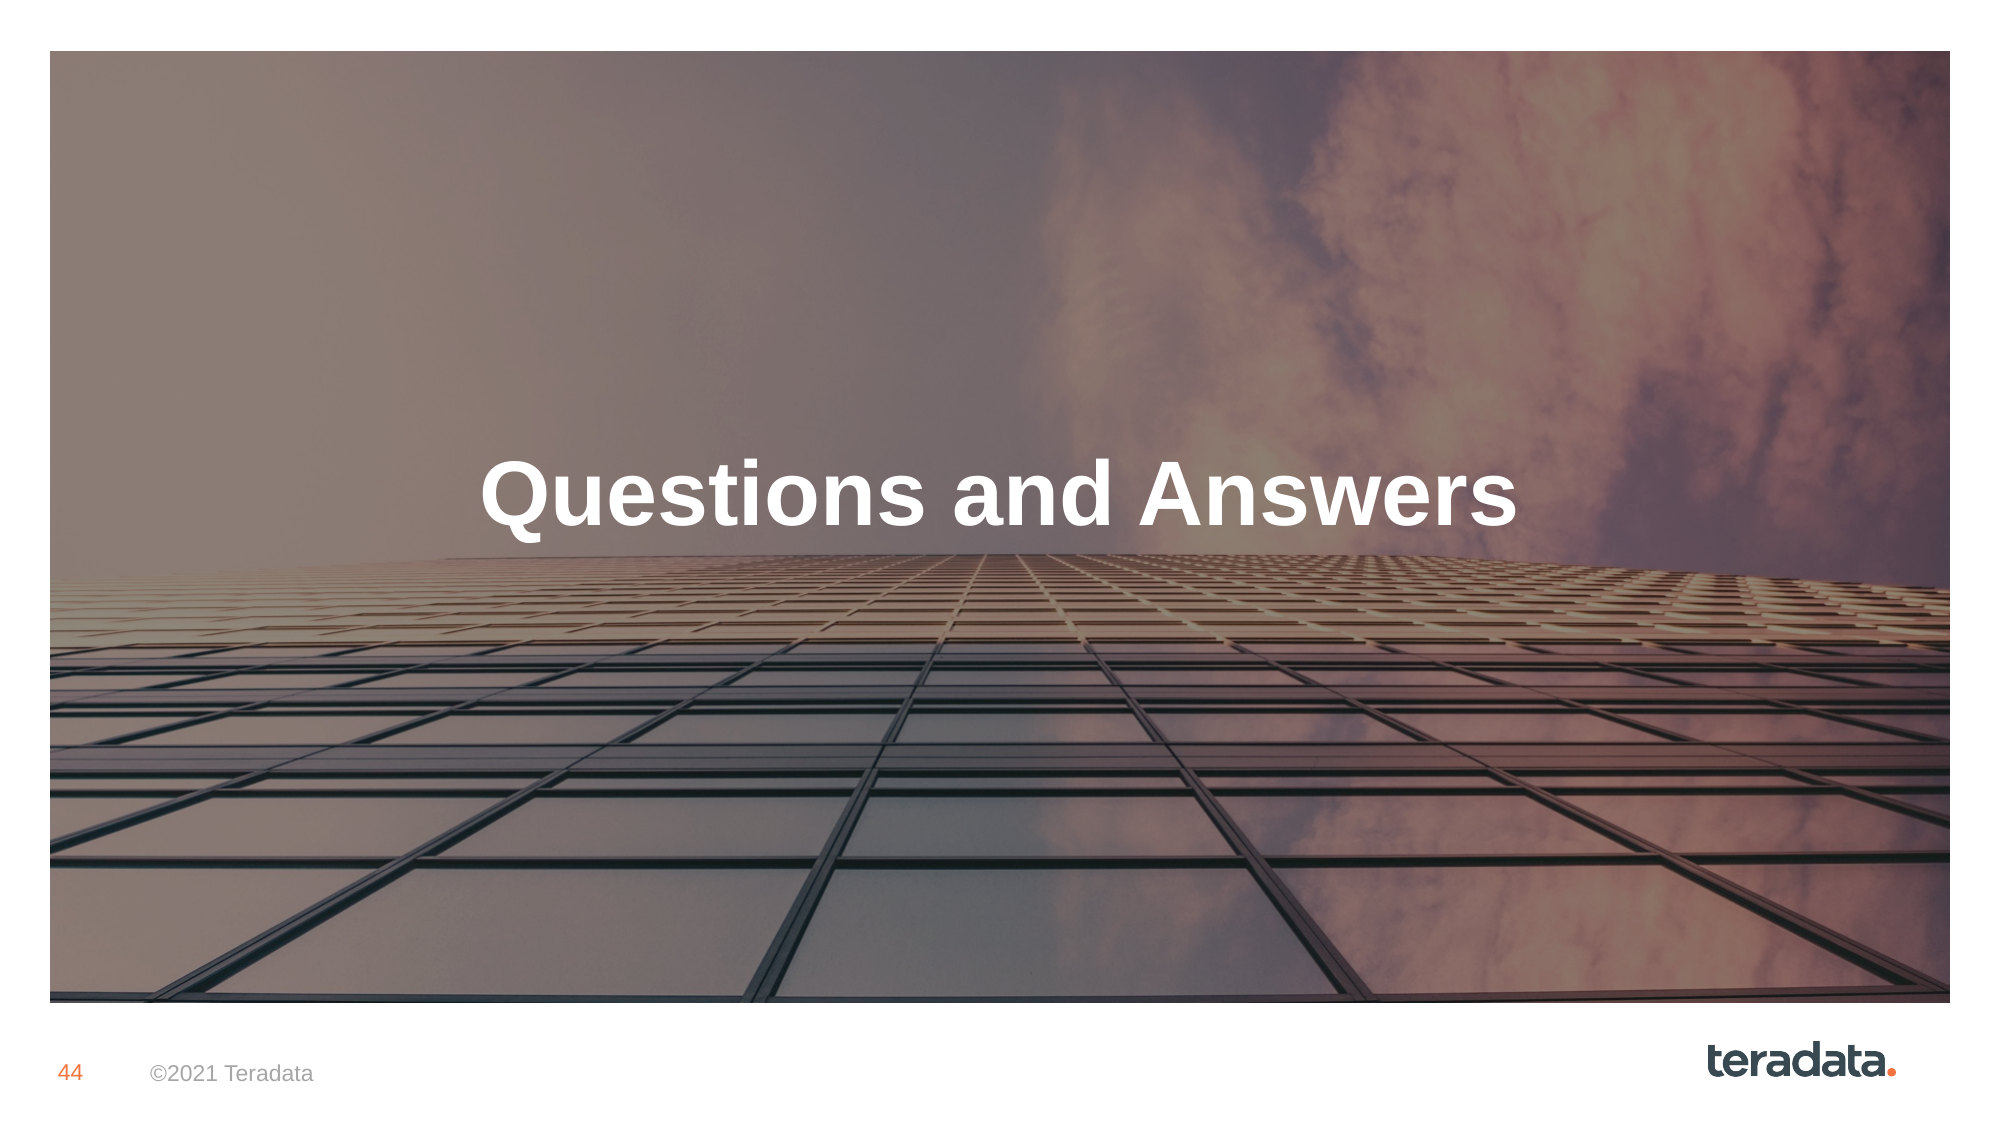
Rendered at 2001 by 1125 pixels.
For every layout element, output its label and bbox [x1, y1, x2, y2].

picture [49, 51, 1950, 1003]
picture [1708, 1041, 1896, 1077]
